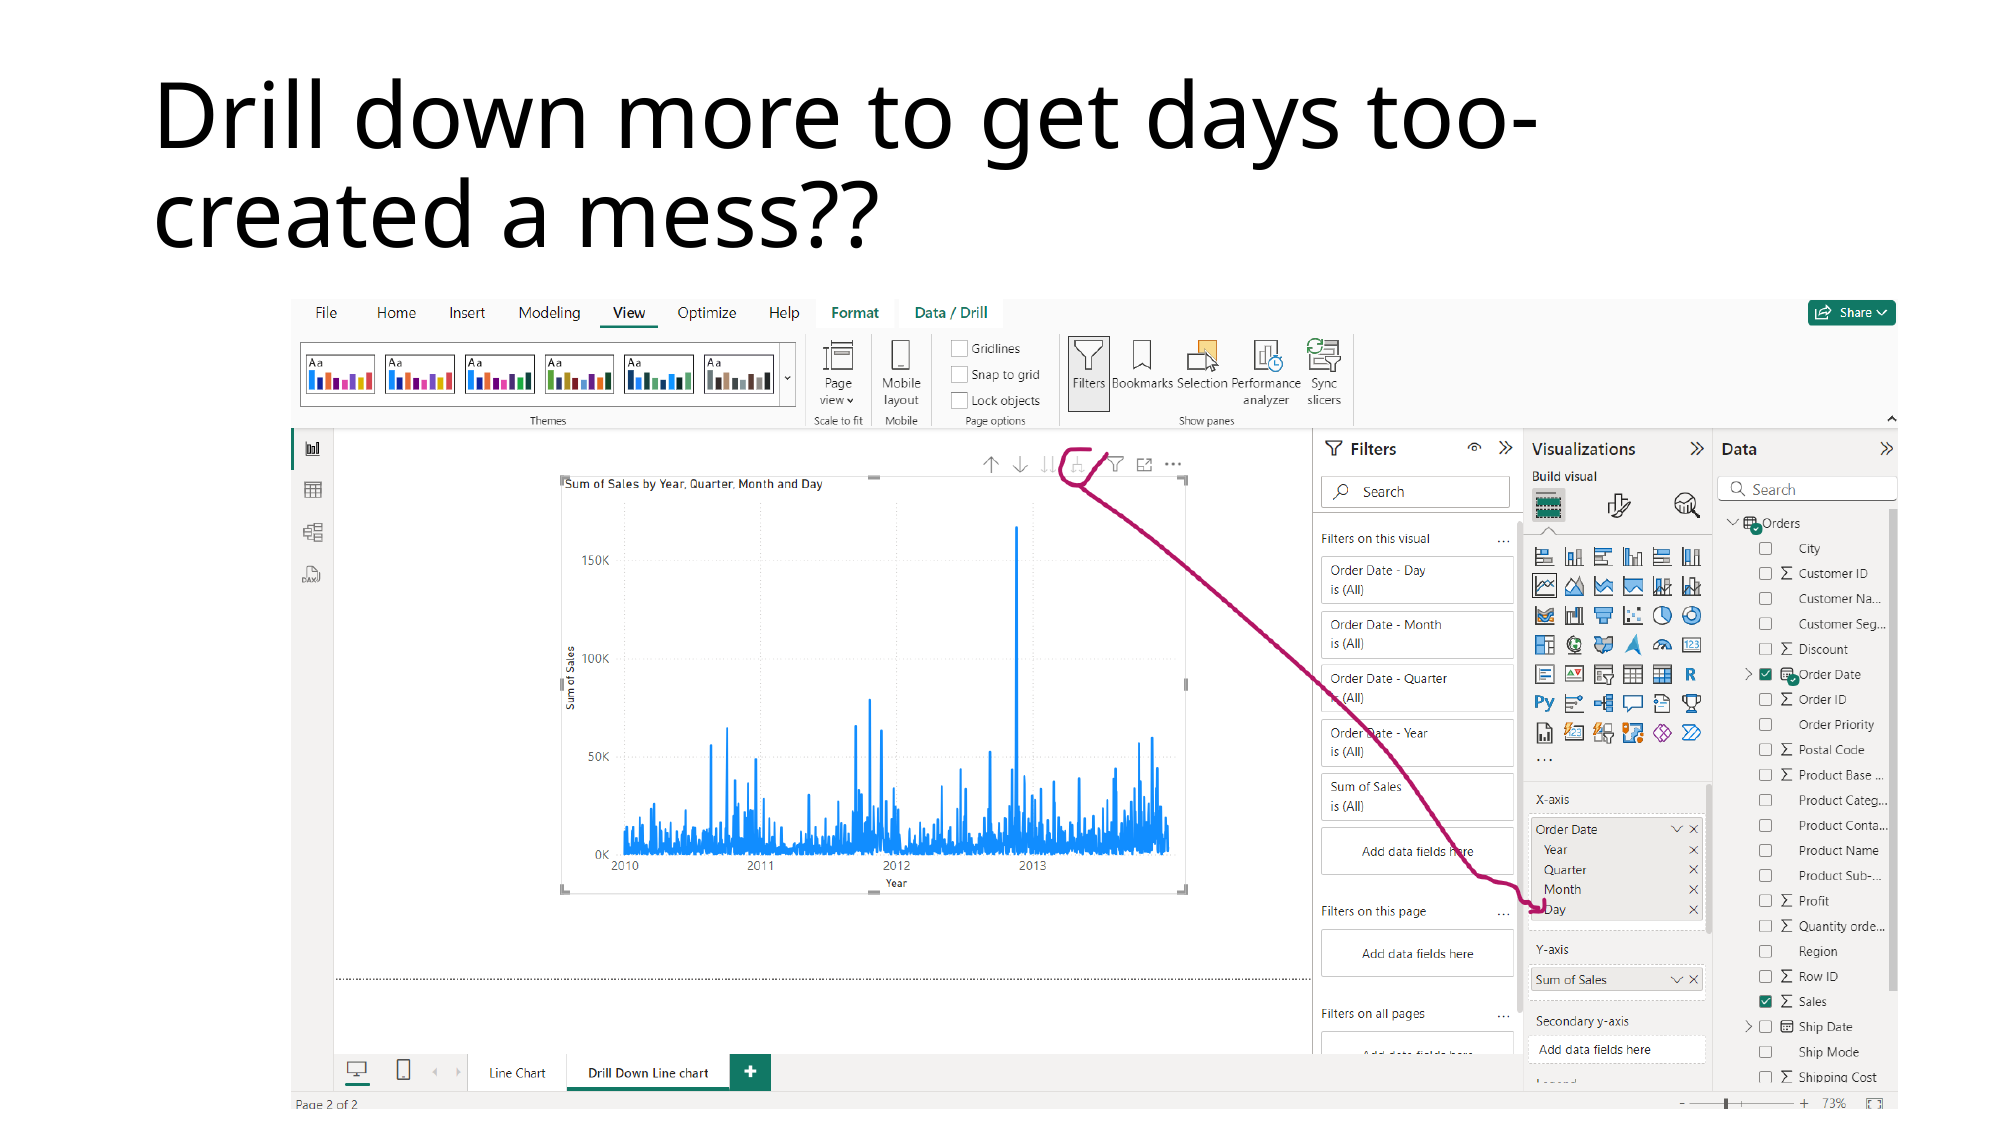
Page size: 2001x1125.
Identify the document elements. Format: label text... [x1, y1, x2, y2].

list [291, 299, 1898, 1109]
title Drill down more to get days too- created a mess?? [137, 59, 1863, 278]
